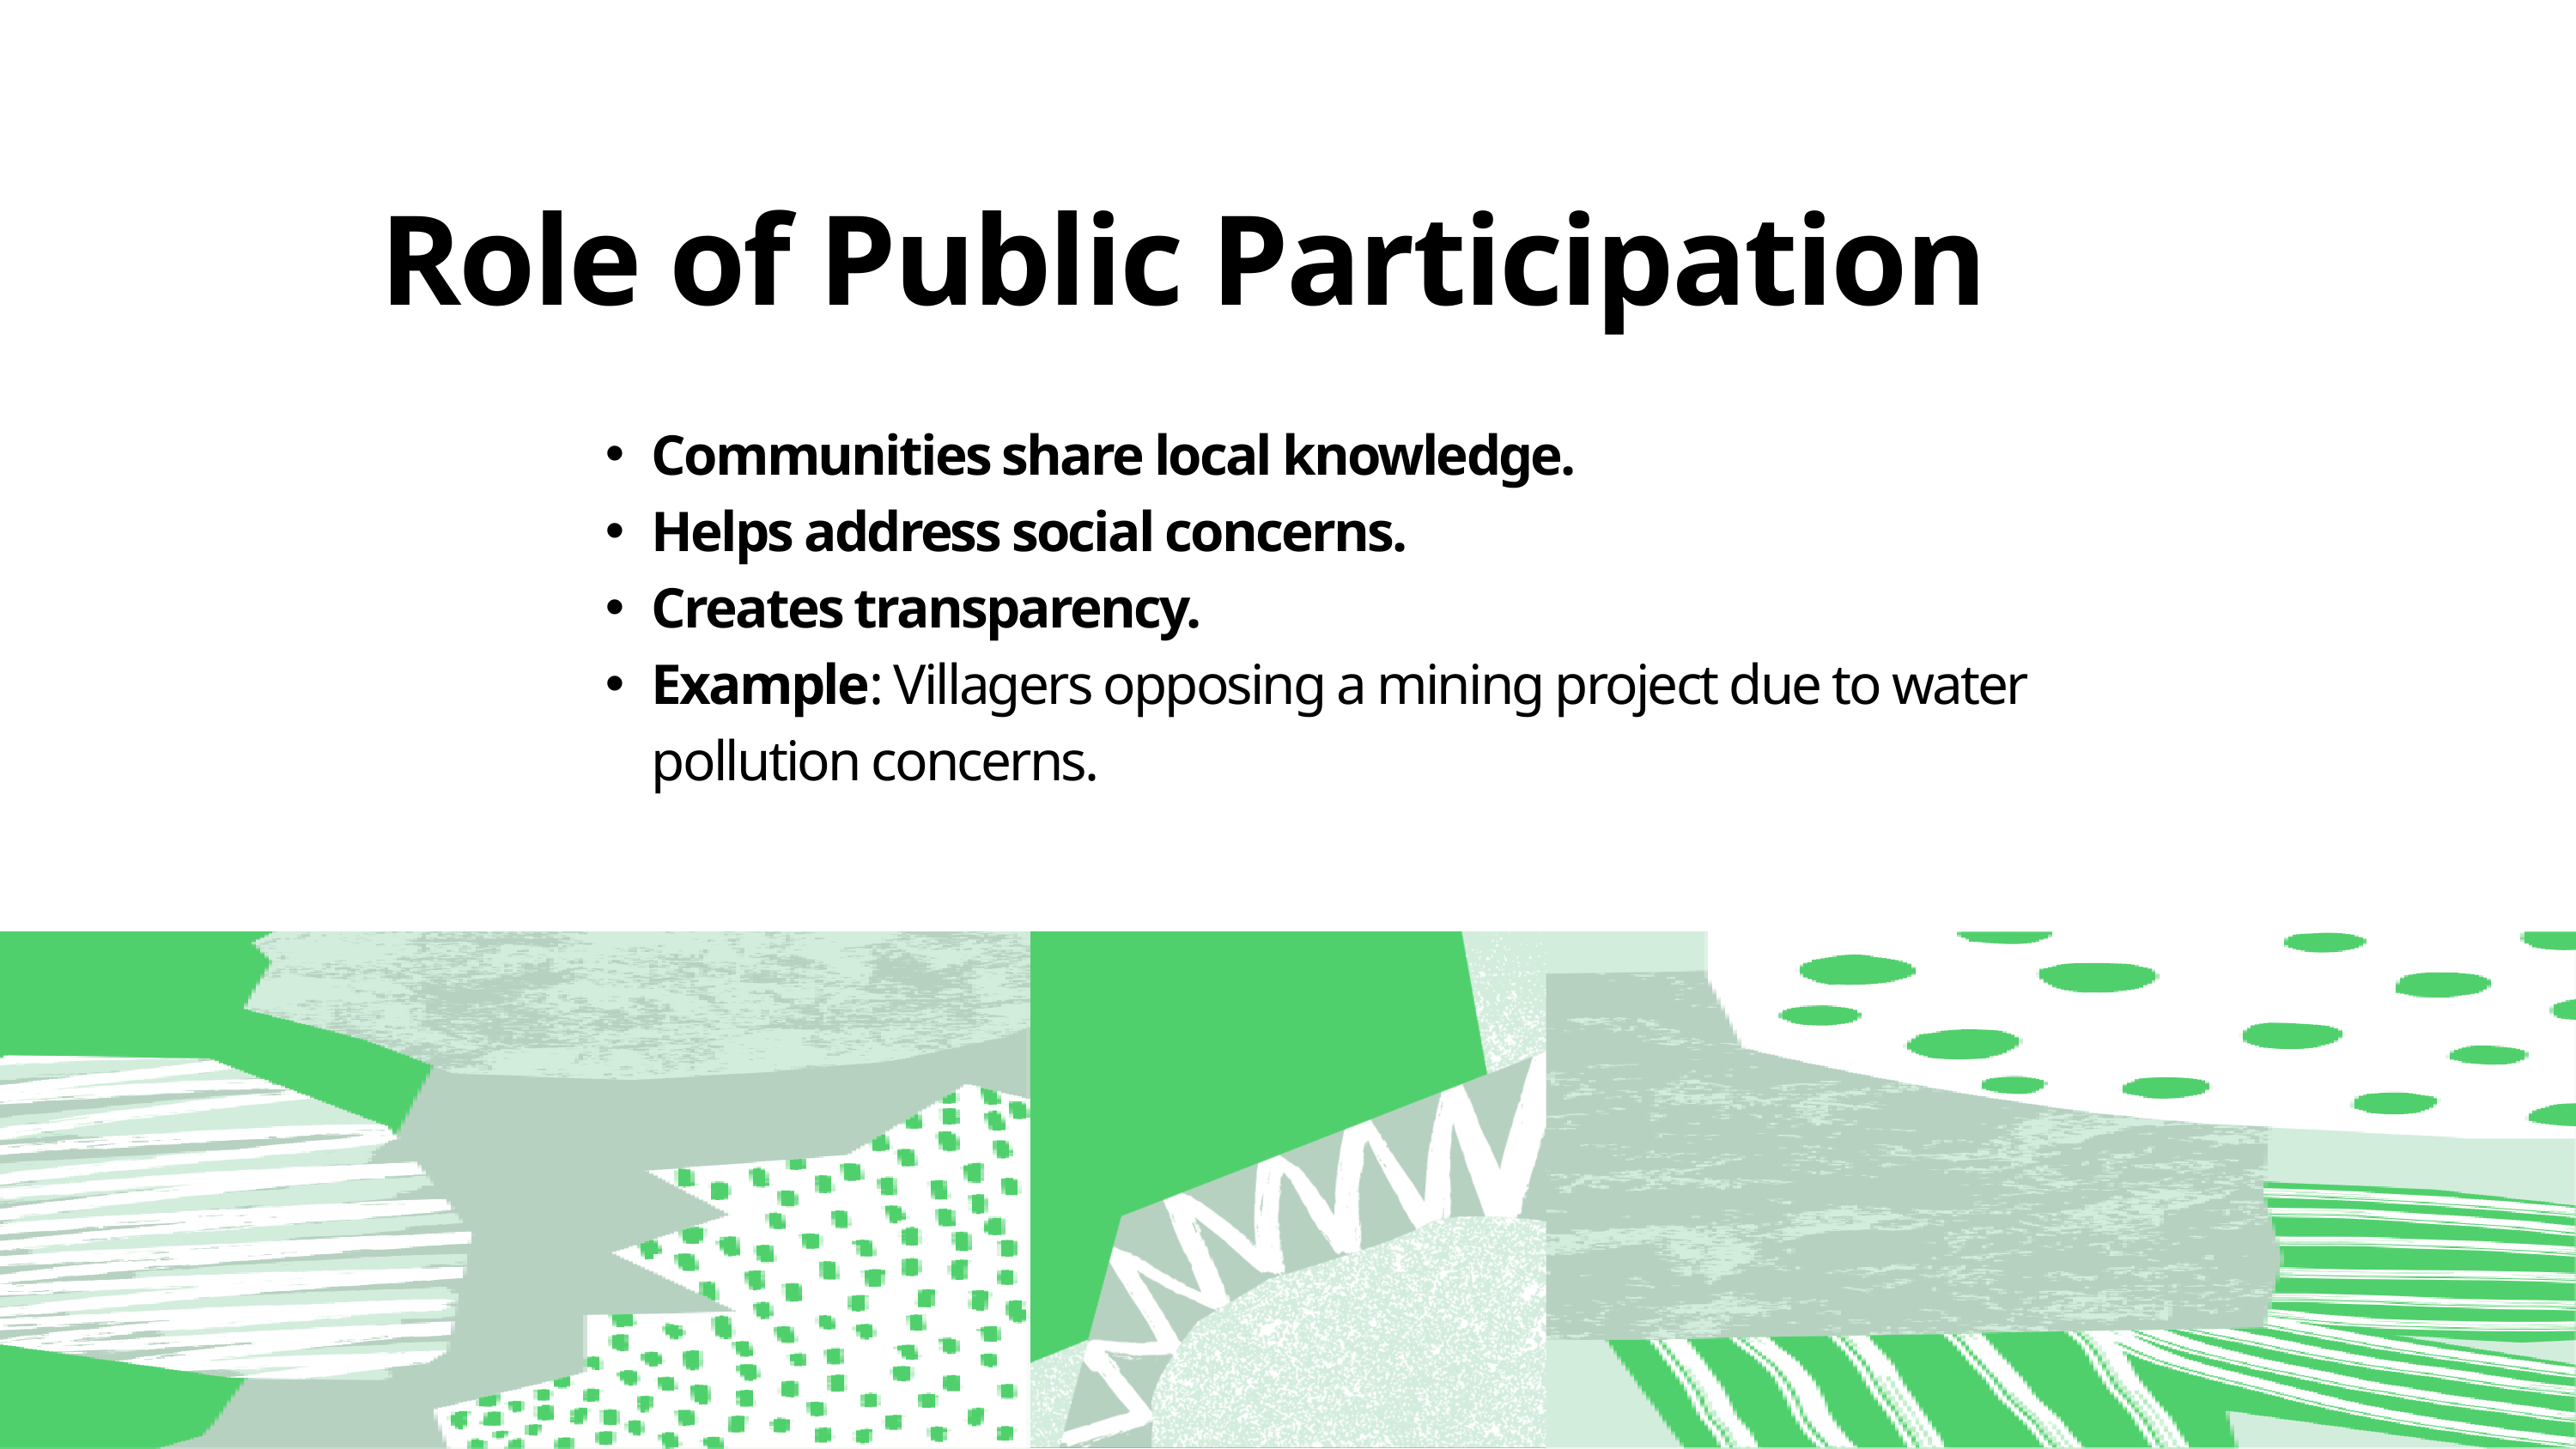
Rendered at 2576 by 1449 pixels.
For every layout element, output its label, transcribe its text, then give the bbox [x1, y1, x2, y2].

text_box Communities share local knowledge. Helps address social concerns. Creates transparency. Example: Villagers opposing a mining project due to water pollution concerns. [558, 409, 2166, 792]
text_box Role of Public Participation [349, 206, 2018, 330]
text_box [0, 931, 1030, 1449]
text_box [1030, 931, 1546, 1449]
text_box [1546, 931, 2576, 1449]
